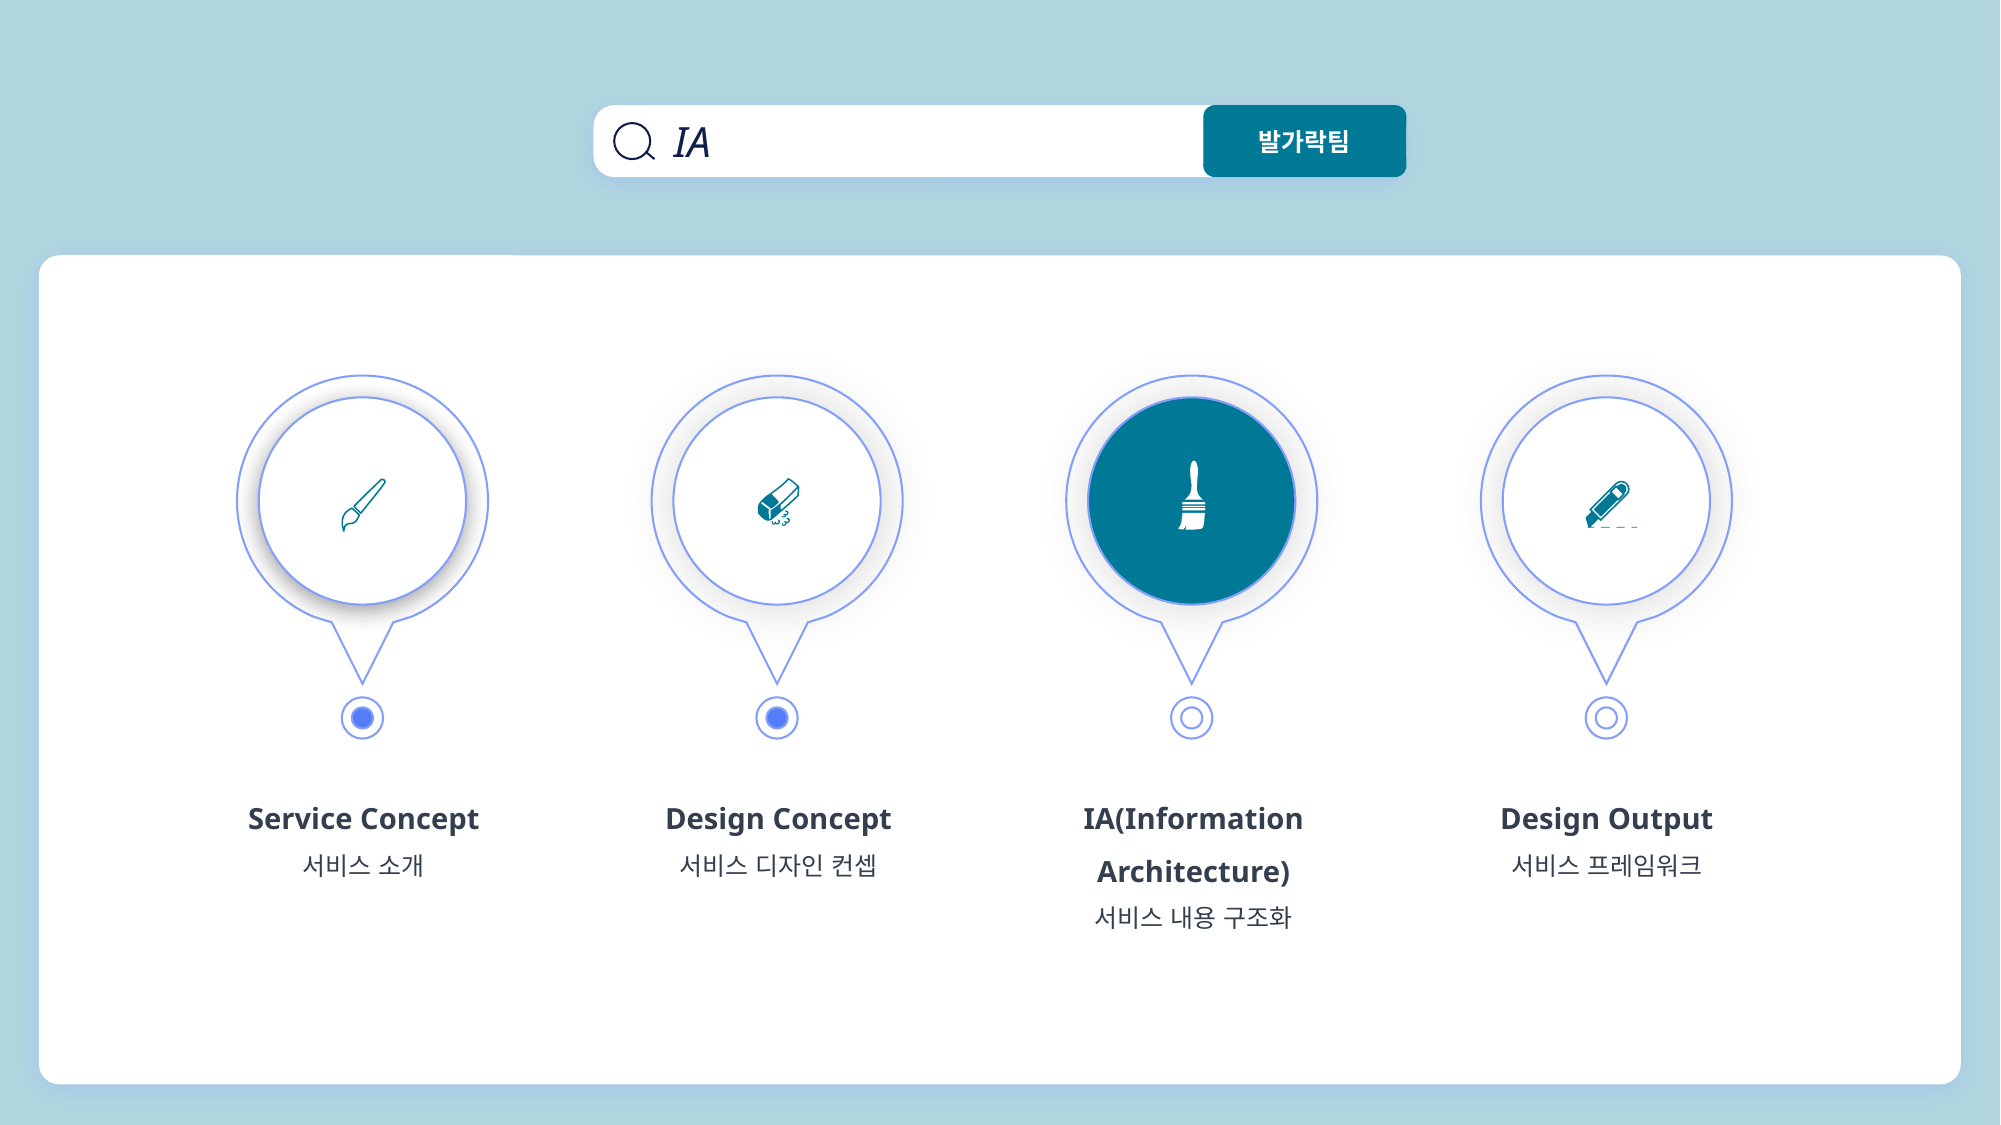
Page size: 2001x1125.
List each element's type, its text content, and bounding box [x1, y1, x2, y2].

text_box [1180, 706, 1204, 730]
text_box [1065, 374, 1319, 687]
text_box [1594, 706, 1618, 730]
text_box [650, 374, 904, 687]
text_box IA(Information Architecture) 서비스 내용 구조화 [979, 775, 1408, 940]
text_box IA [592, 104, 1213, 179]
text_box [1585, 480, 1638, 529]
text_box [1178, 460, 1206, 530]
text_box Design Output 서비스 프레임워크 [1418, 775, 1796, 888]
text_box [342, 479, 386, 532]
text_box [757, 478, 800, 526]
text_box 발가락팀 [1202, 104, 1408, 179]
text_box [340, 696, 385, 740]
text_box Design Concept 서비스 디자인 컨셉 [589, 775, 968, 888]
text_box [1479, 374, 1734, 687]
text_box Service Concept 서비스 소개 [174, 775, 553, 888]
text_box [765, 706, 789, 730]
text_box [1170, 696, 1214, 740]
text_box [37, 254, 1962, 1086]
text_box [350, 706, 375, 730]
text_box [235, 374, 490, 687]
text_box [614, 123, 655, 160]
text_box [1584, 696, 1629, 740]
text_box [755, 696, 799, 740]
